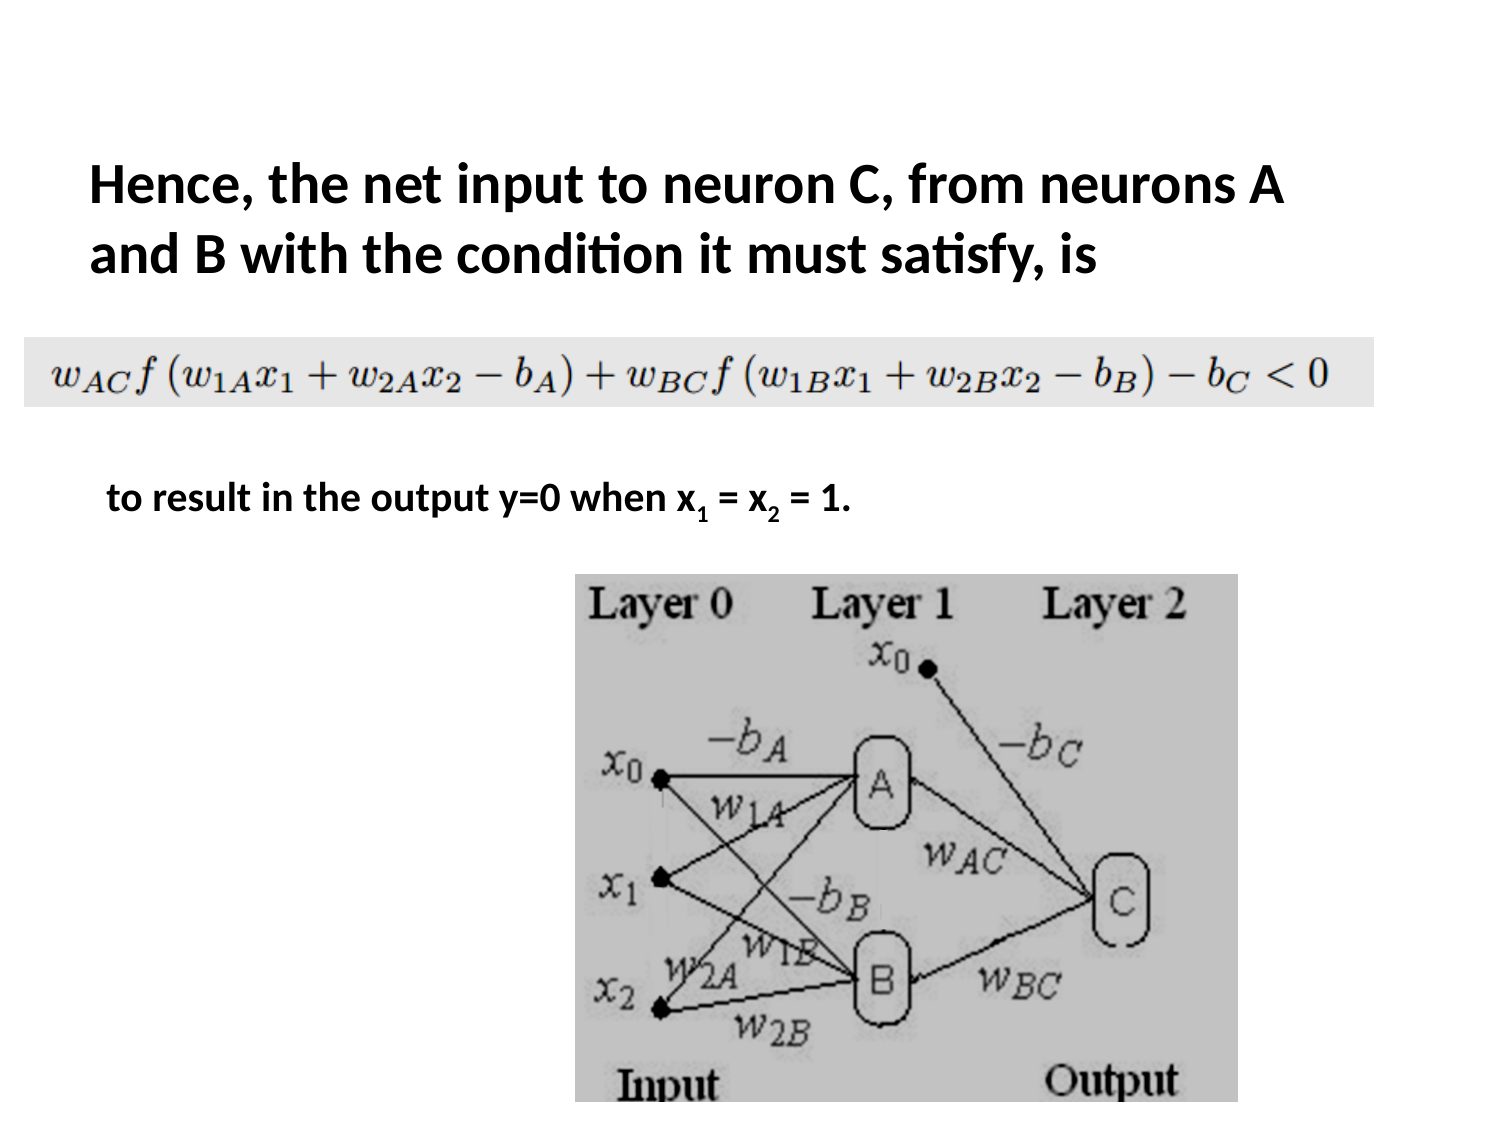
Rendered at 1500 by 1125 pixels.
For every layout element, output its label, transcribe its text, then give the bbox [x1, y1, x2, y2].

text_box Hence, the net input to neuron C, from neurons A and B with the condition it must satisfy, is [75, 137, 1375, 293]
text_box to result in the output y=0 when x1 = x2 = 1. [91, 462, 868, 535]
picture [24, 337, 1374, 407]
picture [574, 574, 1238, 1102]
